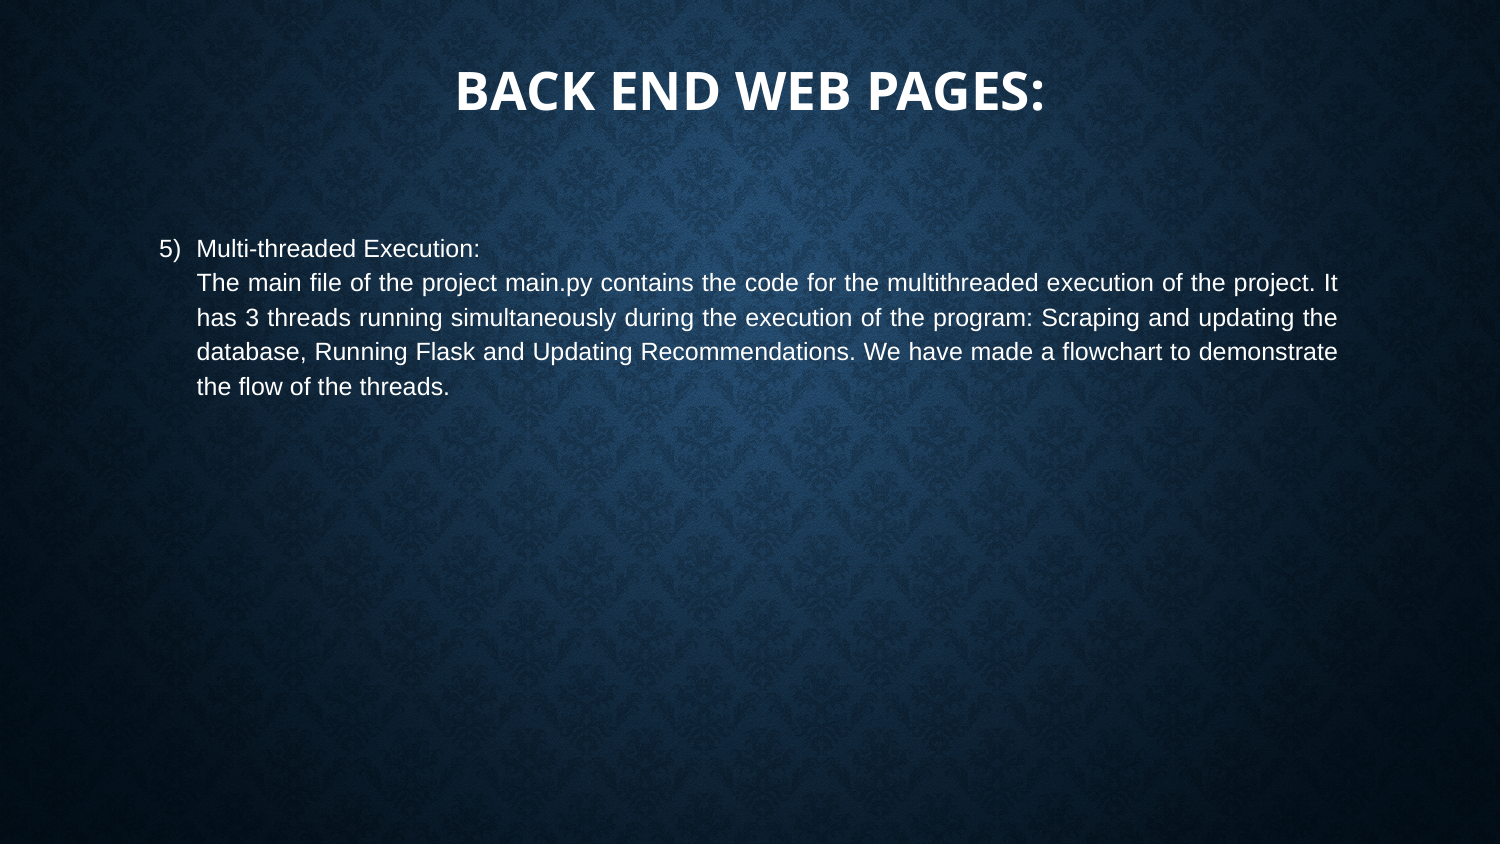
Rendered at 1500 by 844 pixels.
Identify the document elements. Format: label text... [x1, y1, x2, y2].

picture [0, 0, 1500, 844]
list 5) Multi-threaded Execution: The main file of the project main.py contains the code for the multithreaded execution of the project. It has 3 threads running simultaneously during the execution of the program: Scraping and updating the database, Running Flask and Updating Recommendations. We have made a flowchart to demonstrate the flow of the threads. [144, 212, 1356, 750]
title BACK END WEB PAGES: [116, 49, 1383, 129]
